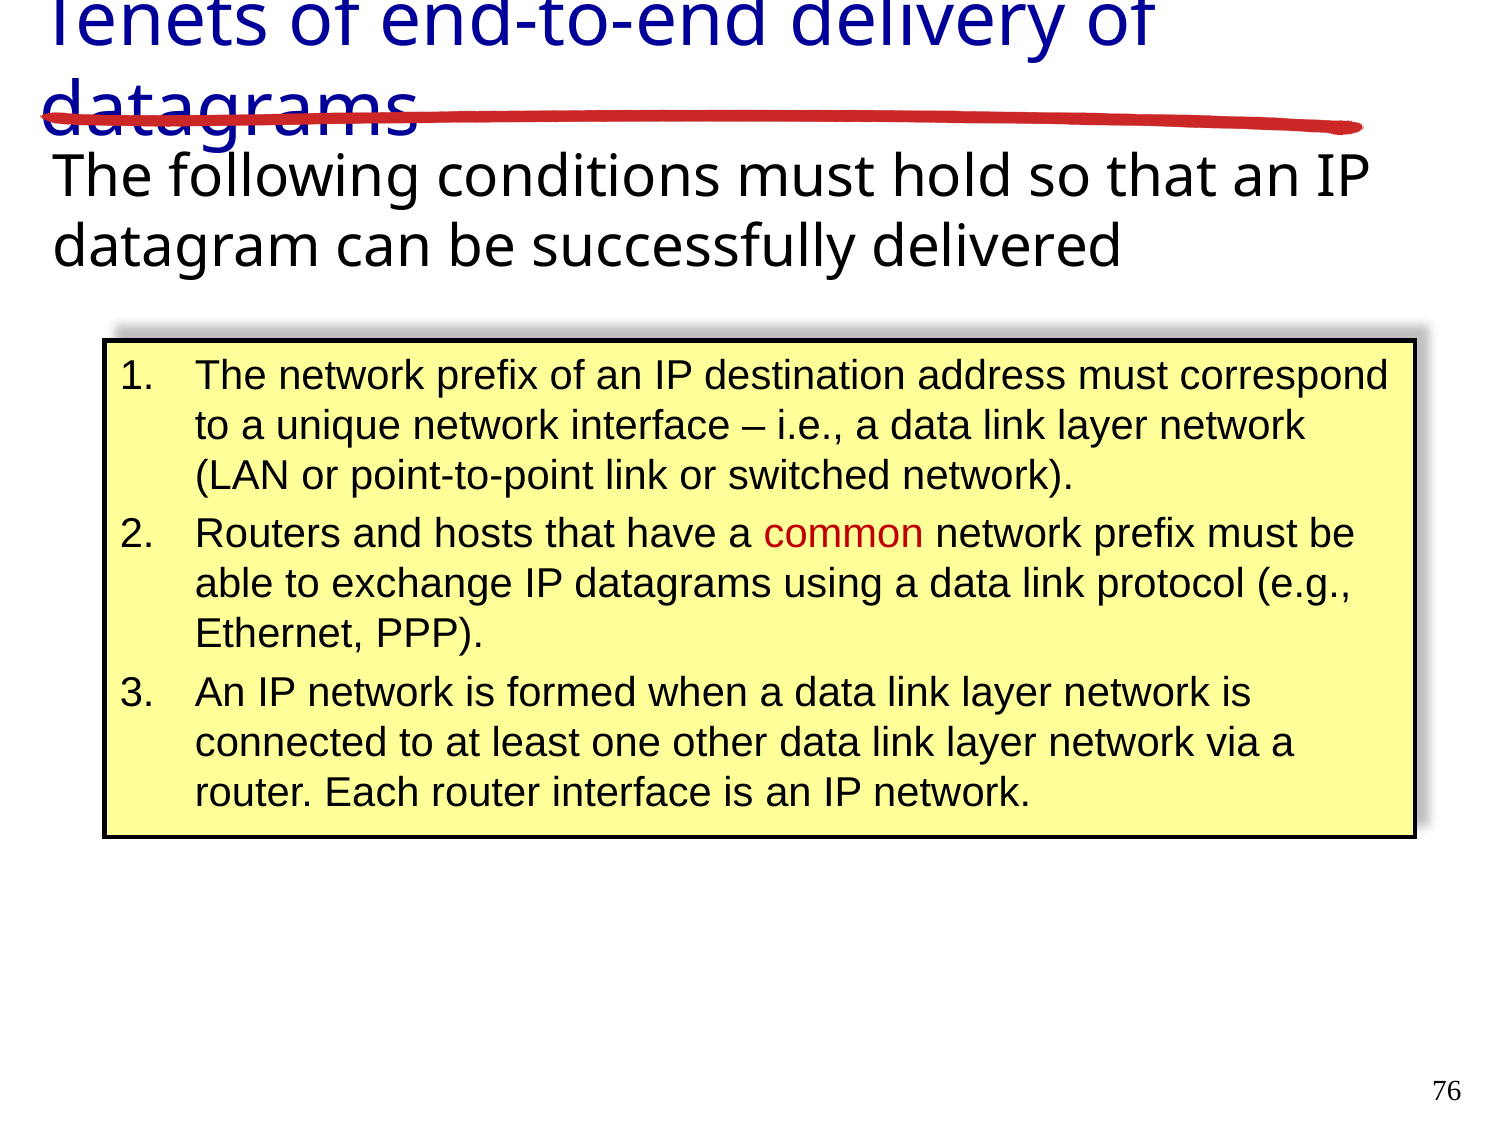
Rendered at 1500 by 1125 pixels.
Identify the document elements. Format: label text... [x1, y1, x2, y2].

title Tenets of end-to-end delivery of datagrams [24, 0, 1500, 122]
text_box The network prefix of an IP destination address must correspond to a unique network interface – i.e., a data link layer network (LAN or point-to-point link or switched network). Routers and hosts that have a common network prefix must be able to exchange IP datagrams using a data link protocol (e.g., Ethernet, PPP). An IP network is formed when a data link layer network is connected to at least one other data link layer network via a router. Each router interface is an IP network. [104, 340, 1416, 837]
slide_number 76 [1365, 1063, 1477, 1109]
list The following conditions must hold so that an IP datagram can be successfully delivered [37, 130, 1500, 288]
picture [33, 102, 1379, 142]
